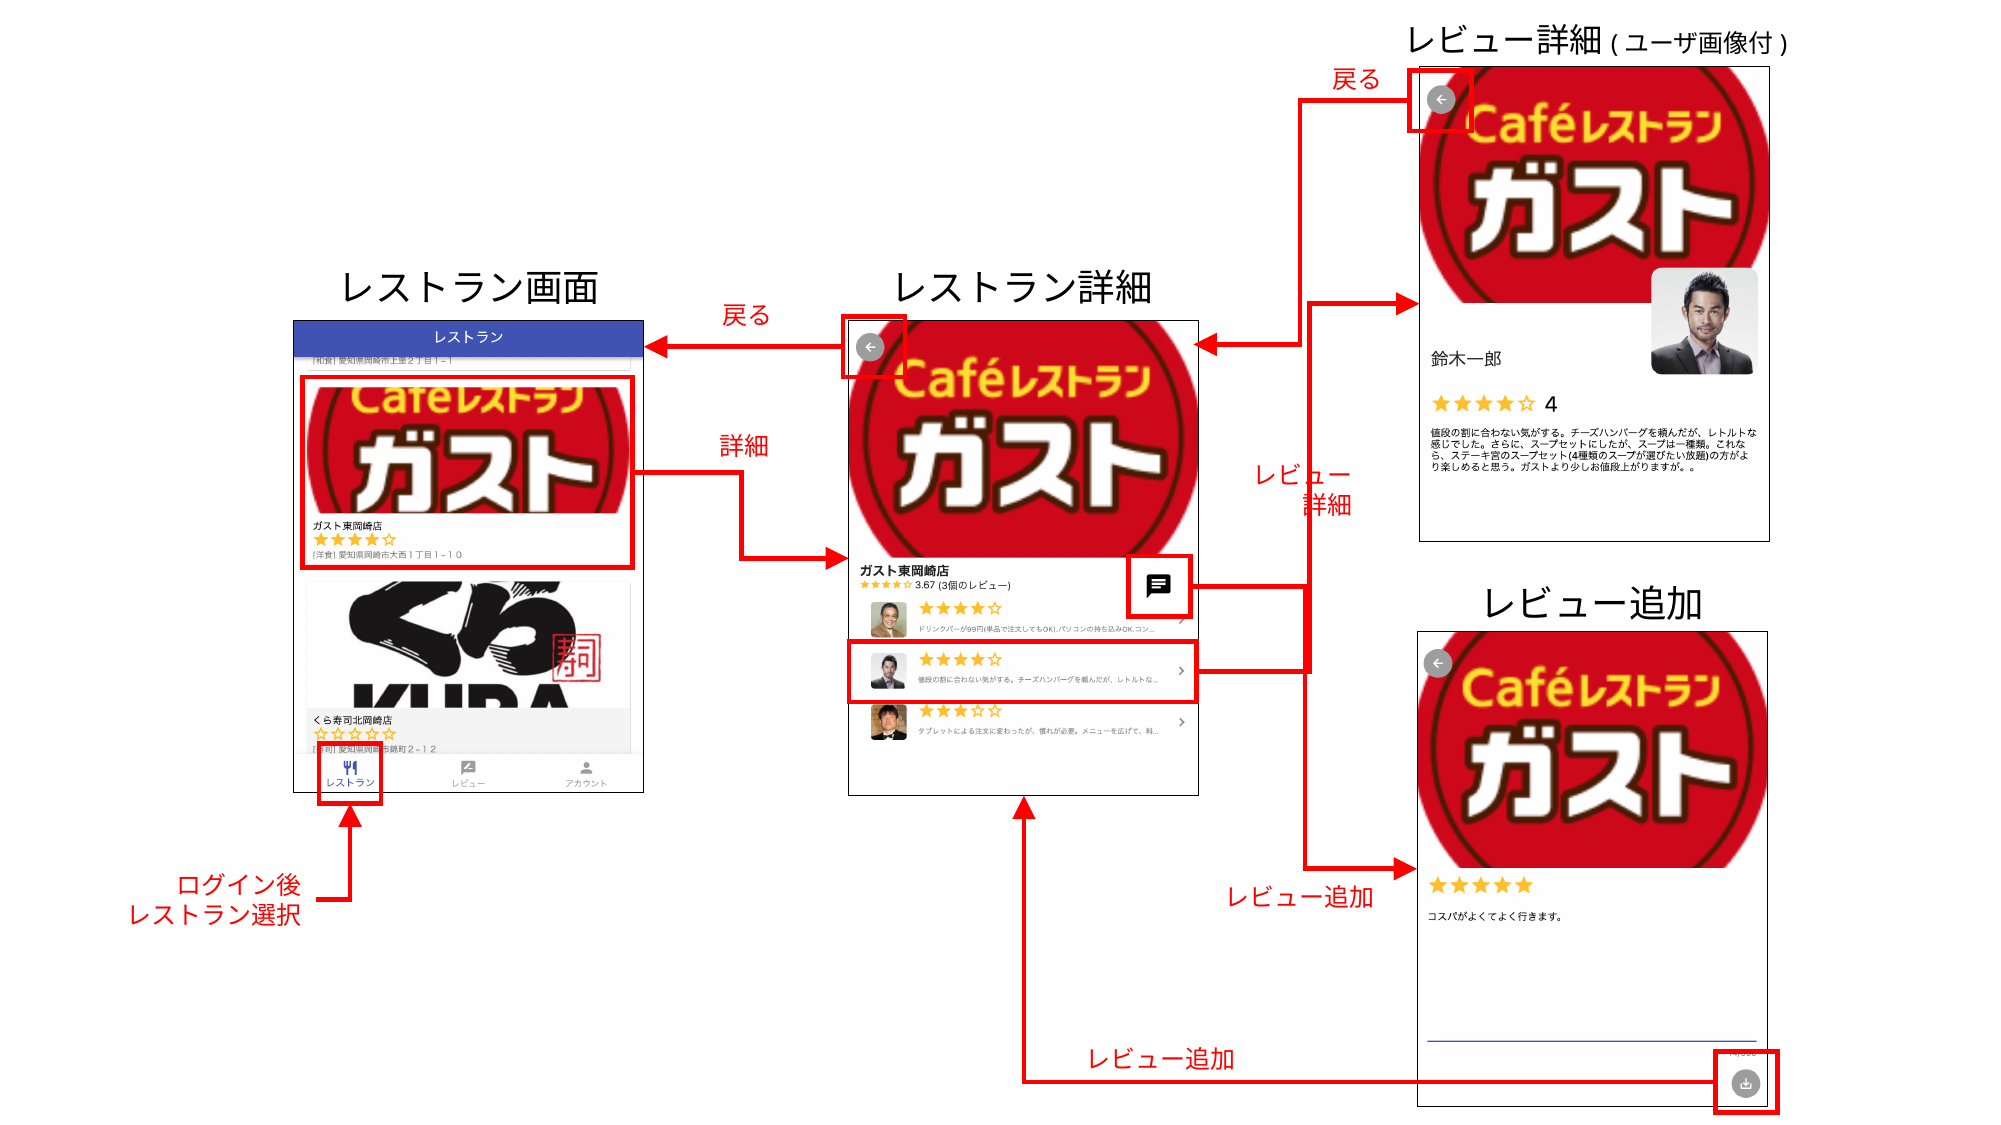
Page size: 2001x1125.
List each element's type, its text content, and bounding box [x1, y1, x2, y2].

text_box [632, 472, 849, 559]
text_box [1715, 1051, 1779, 1113]
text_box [1193, 100, 1410, 345]
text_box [1196, 303, 1420, 672]
picture [293, 320, 644, 793]
text_box ログイン後 レストラン選択 [111, 861, 316, 937]
text_box レビュー追加 [1464, 573, 1720, 631]
text_box [318, 793, 382, 804]
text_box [1190, 586, 1417, 795]
text_box 戻る [1317, 56, 1398, 100]
text_box [1408, 69, 1419, 132]
text_box 戻る [707, 292, 788, 338]
text_box レストラン画面 [322, 256, 616, 316]
picture [848, 320, 1196, 796]
picture [1419, 66, 1770, 542]
text_box レビュー詳細(ユーザ画像付) [1388, 11, 1803, 66]
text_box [1023, 795, 1716, 1083]
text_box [316, 803, 351, 900]
text_box 詳細 [705, 423, 785, 469]
text_box [109, 3, 1801, 1125]
text_box [842, 316, 906, 378]
picture [1416, 631, 1768, 1107]
text_box レストラン詳細 [875, 256, 1168, 316]
